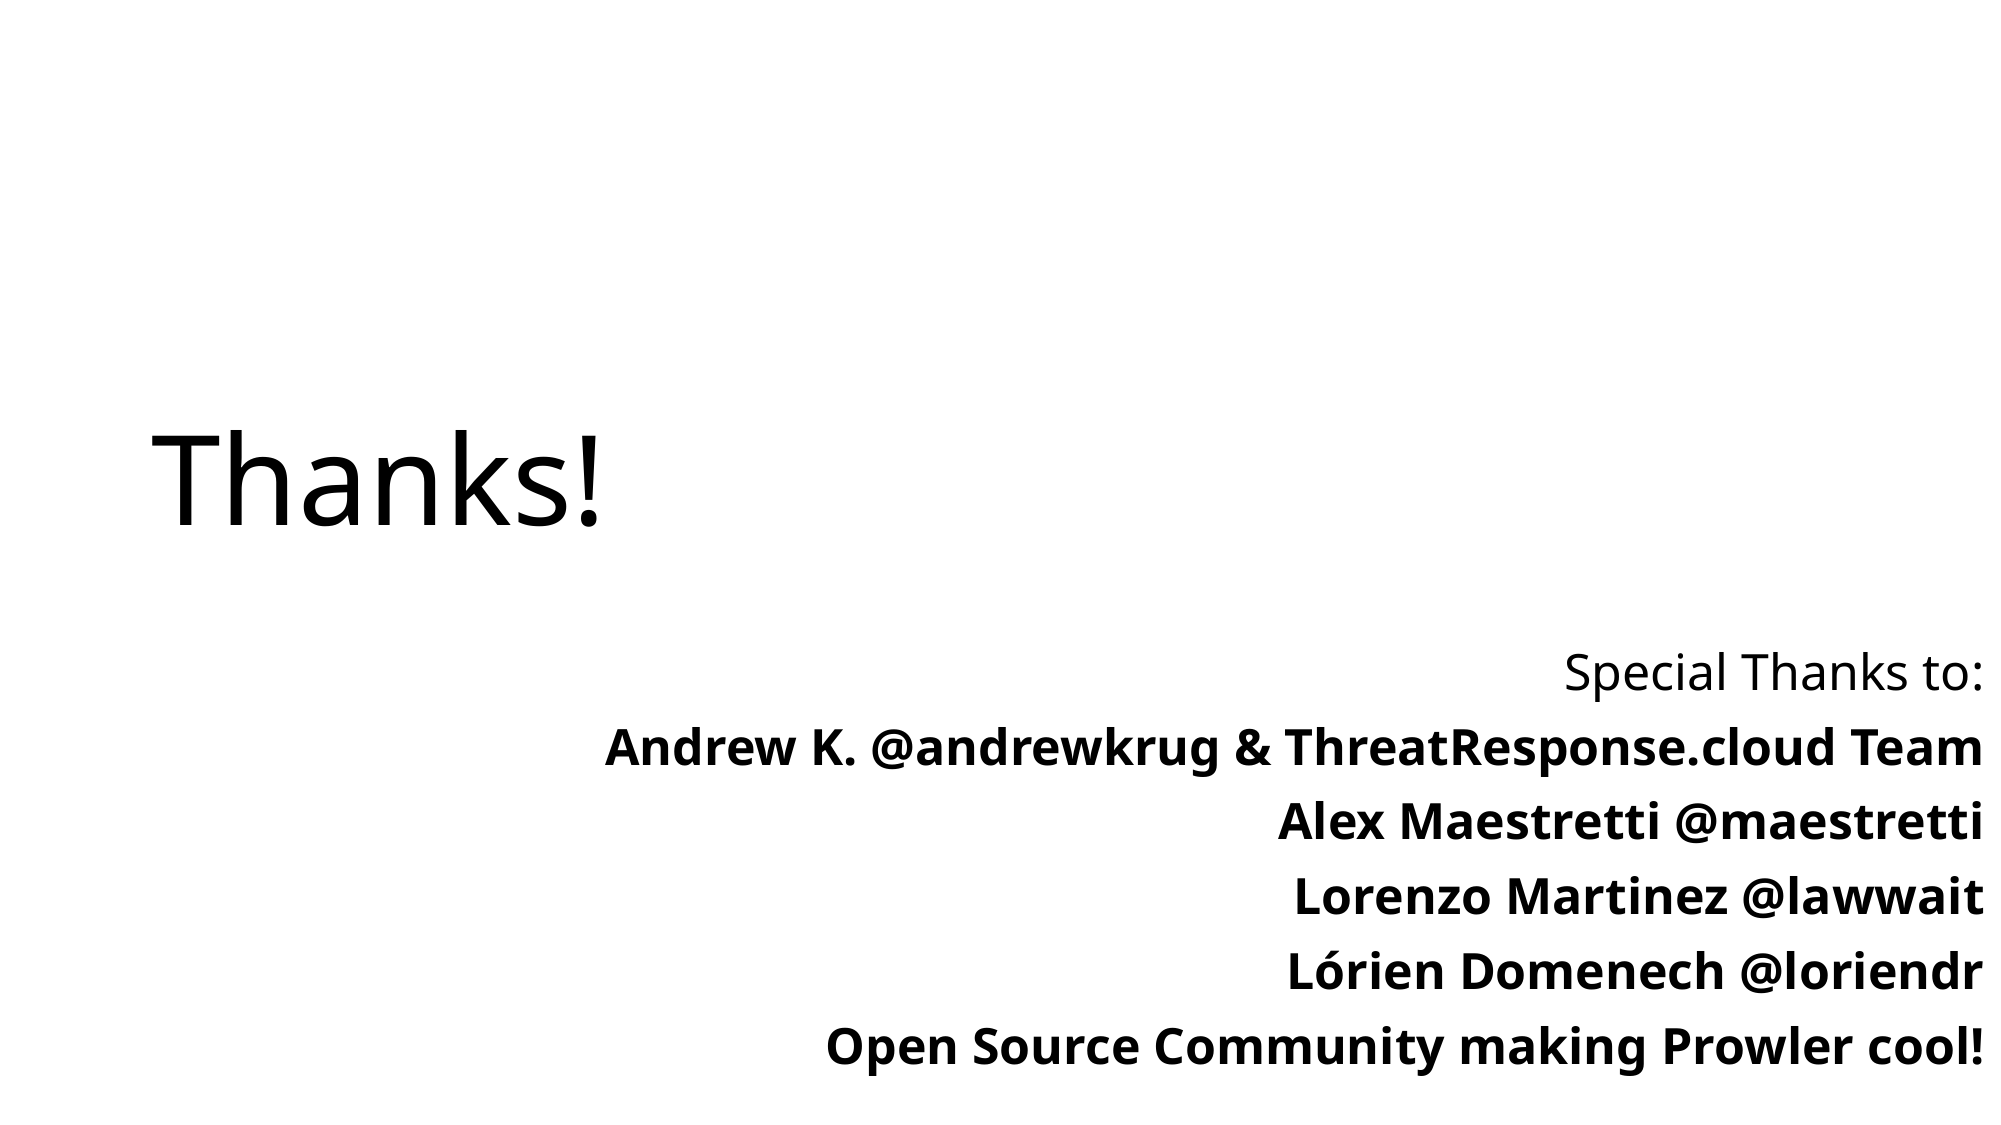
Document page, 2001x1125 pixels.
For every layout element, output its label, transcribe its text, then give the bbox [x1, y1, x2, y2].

title Thanks! [136, 409, 1862, 596]
list Special Thanks to: Andrew K. @andrewkrug & ThreatResponse.cloud Team Alex Maestretti @maestretti Lorenzo Martinez @lawwait Lórien Domenech @loriendr Open Source Community making Prowler cool! [0, 639, 2000, 1125]
